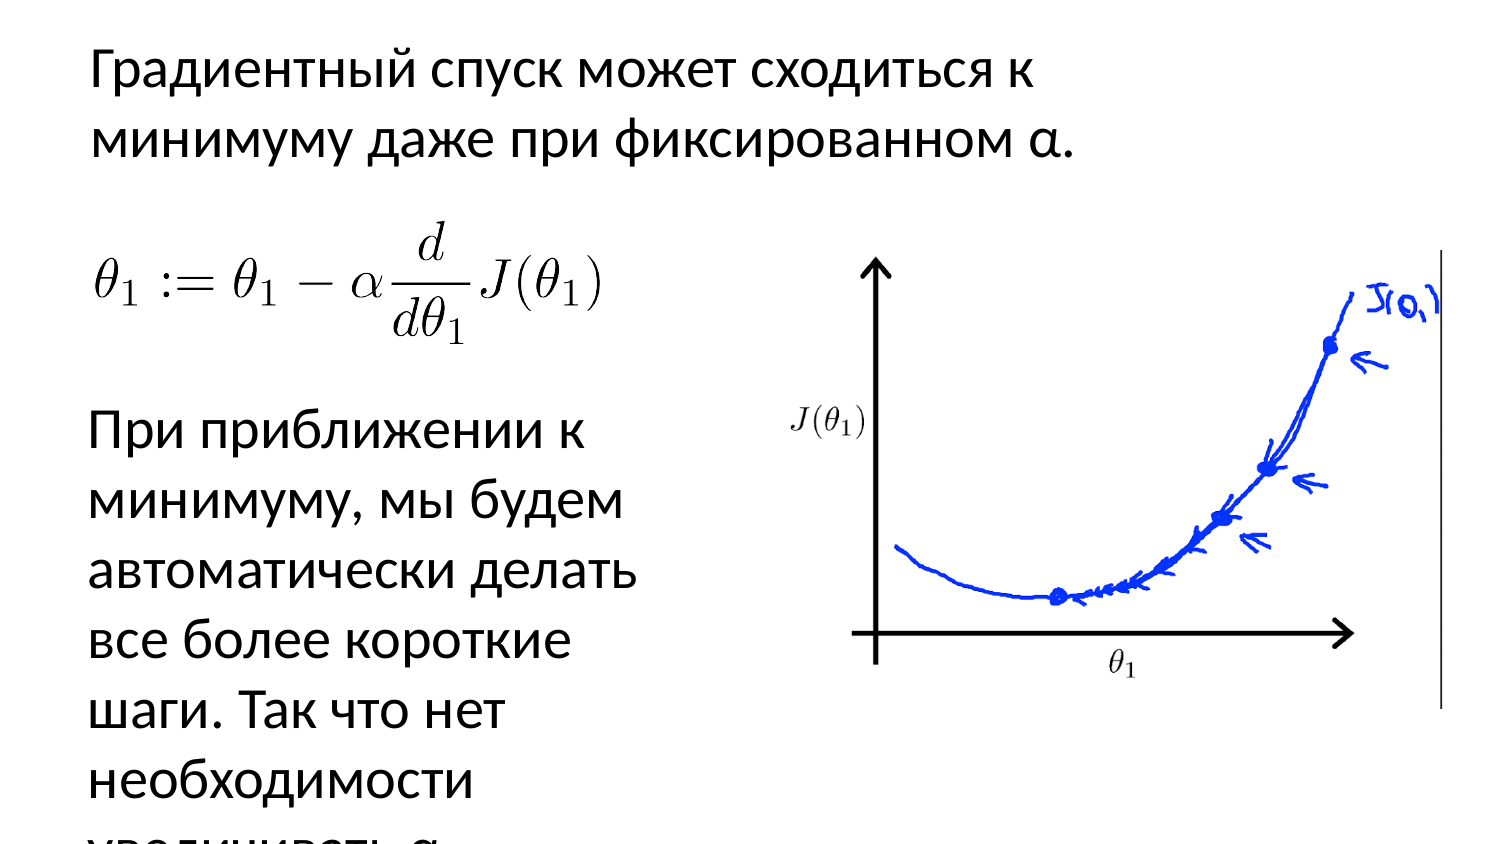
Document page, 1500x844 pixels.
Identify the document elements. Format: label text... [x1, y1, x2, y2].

text_box При приближении к минимуму, мы будем автоматически делать все более короткие шаги. Так что нет необходимости увеличивать α. [72, 382, 736, 822]
picture [782, 250, 1443, 709]
text_box Градиентный спуск может сходиться к минимуму даже при фиксированном α. [75, 21, 1250, 179]
picture [94, 221, 601, 344]
